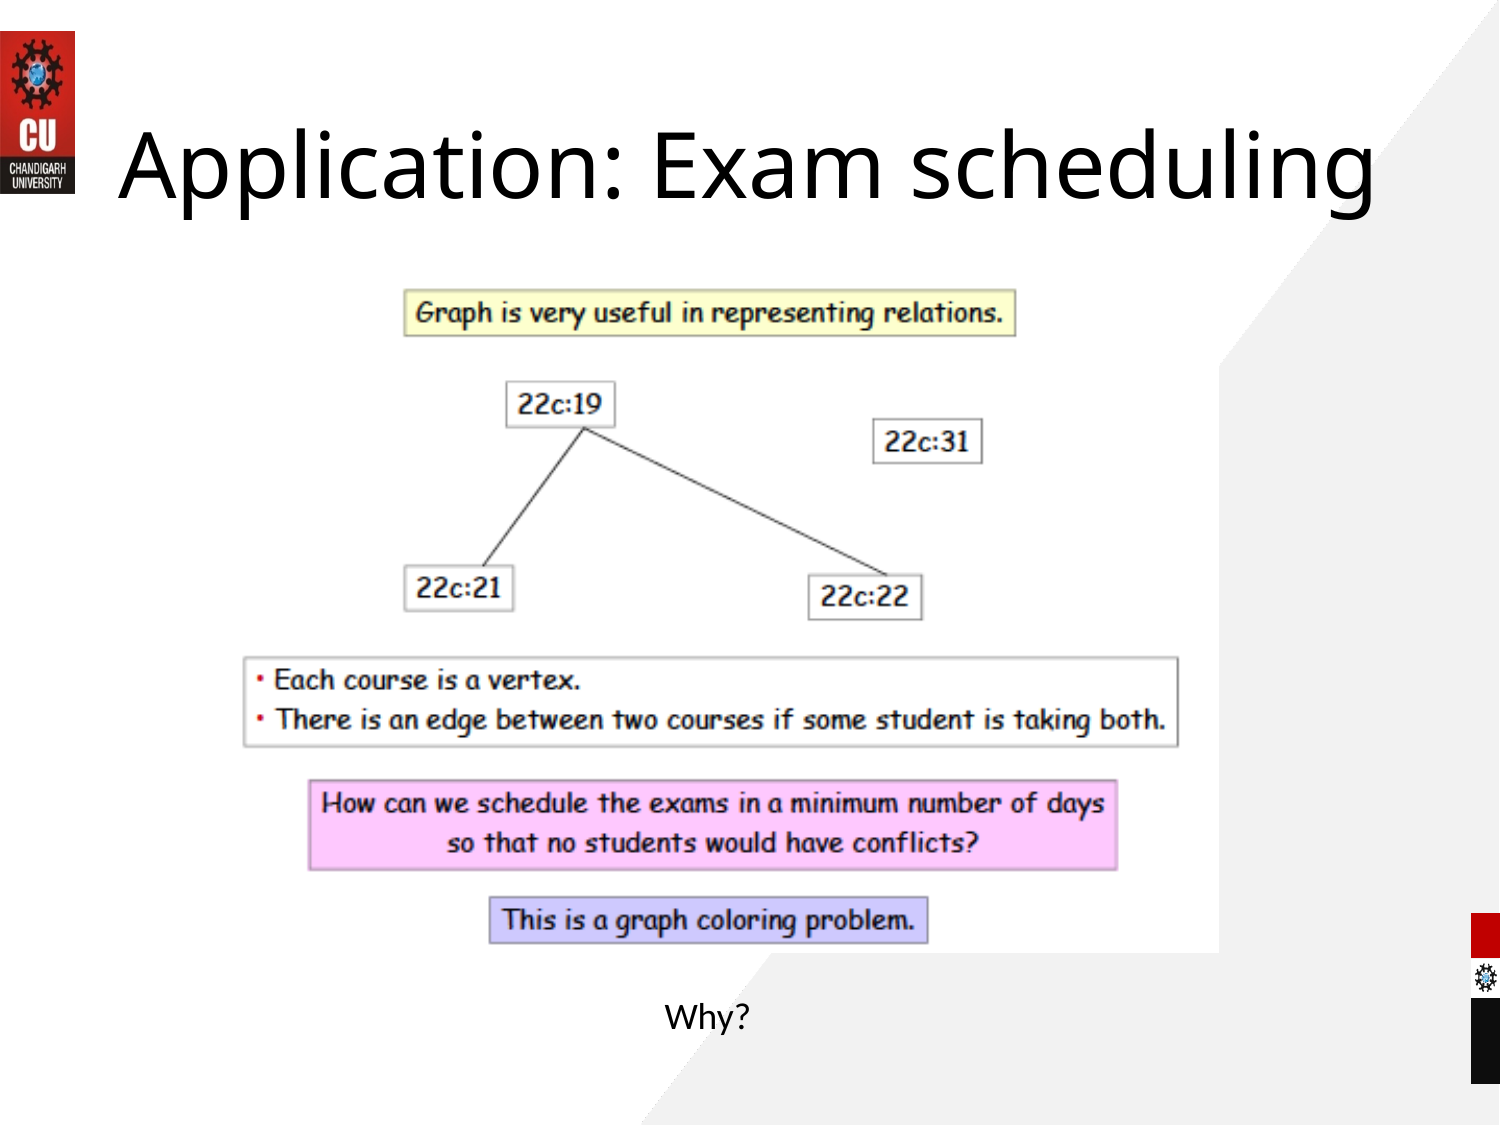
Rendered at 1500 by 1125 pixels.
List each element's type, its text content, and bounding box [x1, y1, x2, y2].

picture [0, 0, 1500, 1125]
title Application: Exam scheduling [103, 59, 1397, 278]
text_box Why? [649, 985, 767, 1045]
